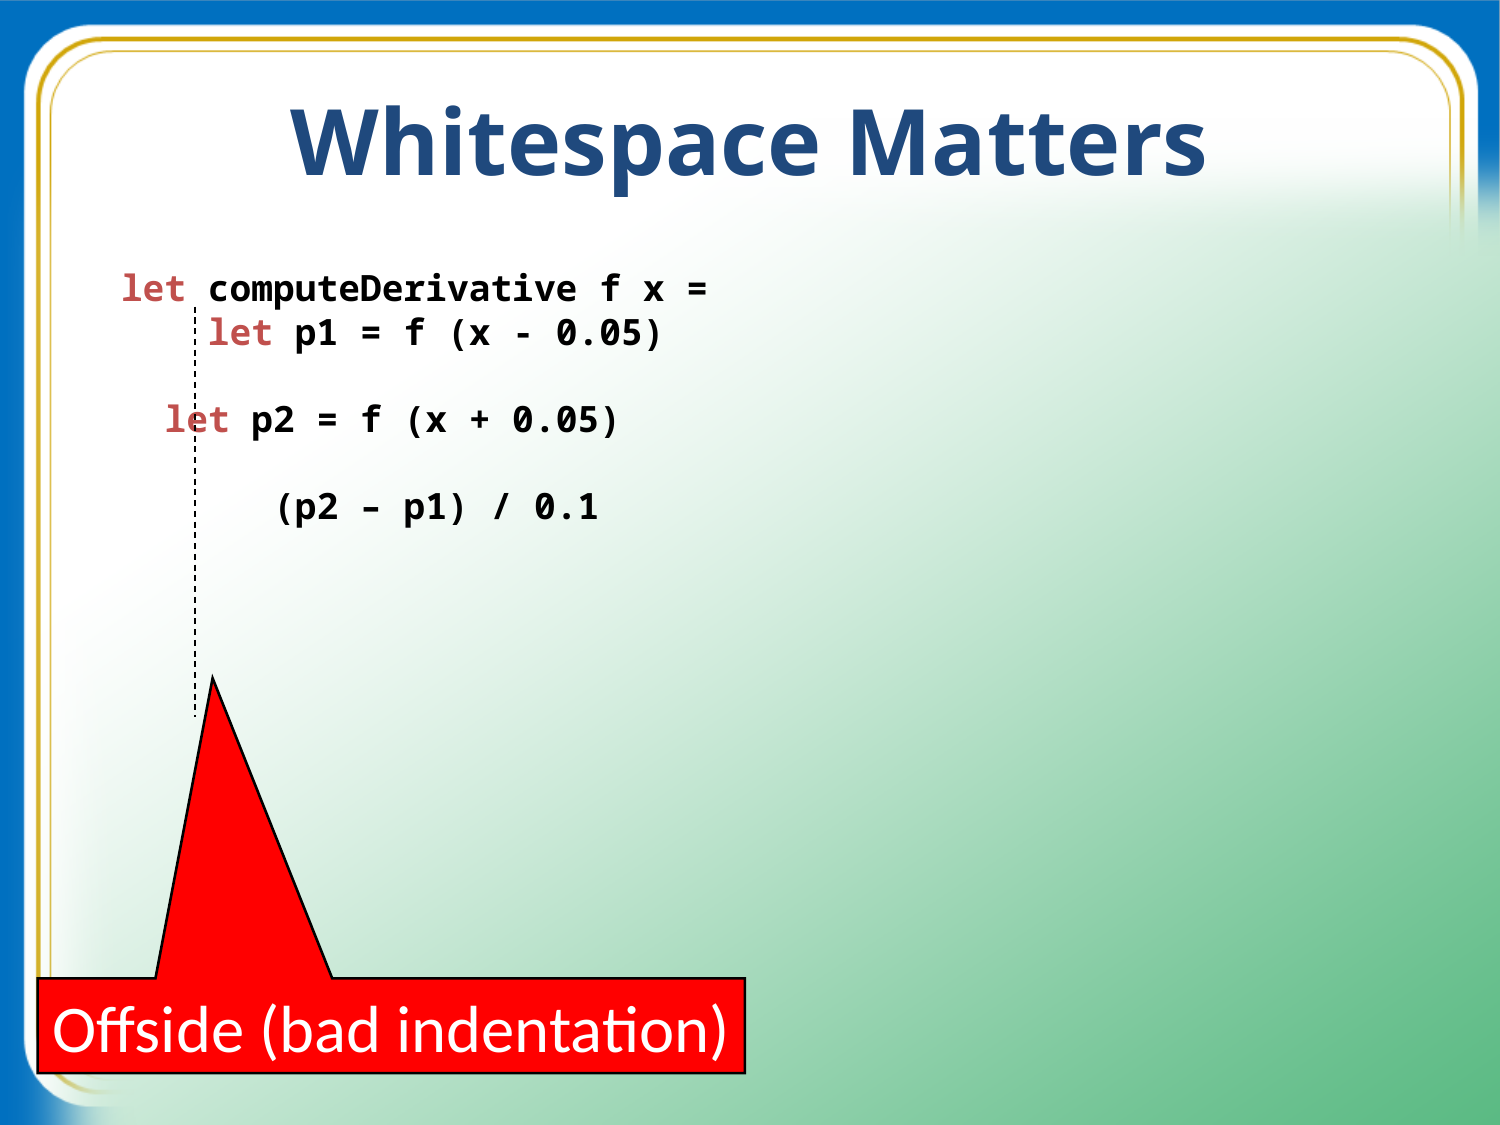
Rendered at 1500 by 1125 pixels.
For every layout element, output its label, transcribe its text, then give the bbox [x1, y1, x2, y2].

list let computeDerivative f x = let p1 = f (x - 0.05) let p2 = f (x + 0.05) (p2 – p1) / 0.1 [106, 214, 1433, 537]
title Whitespace Matters [75, 45, 1425, 233]
picture [0, 0, 1500, 1125]
text_box Offside (bad indentation) [37, 678, 745, 1074]
